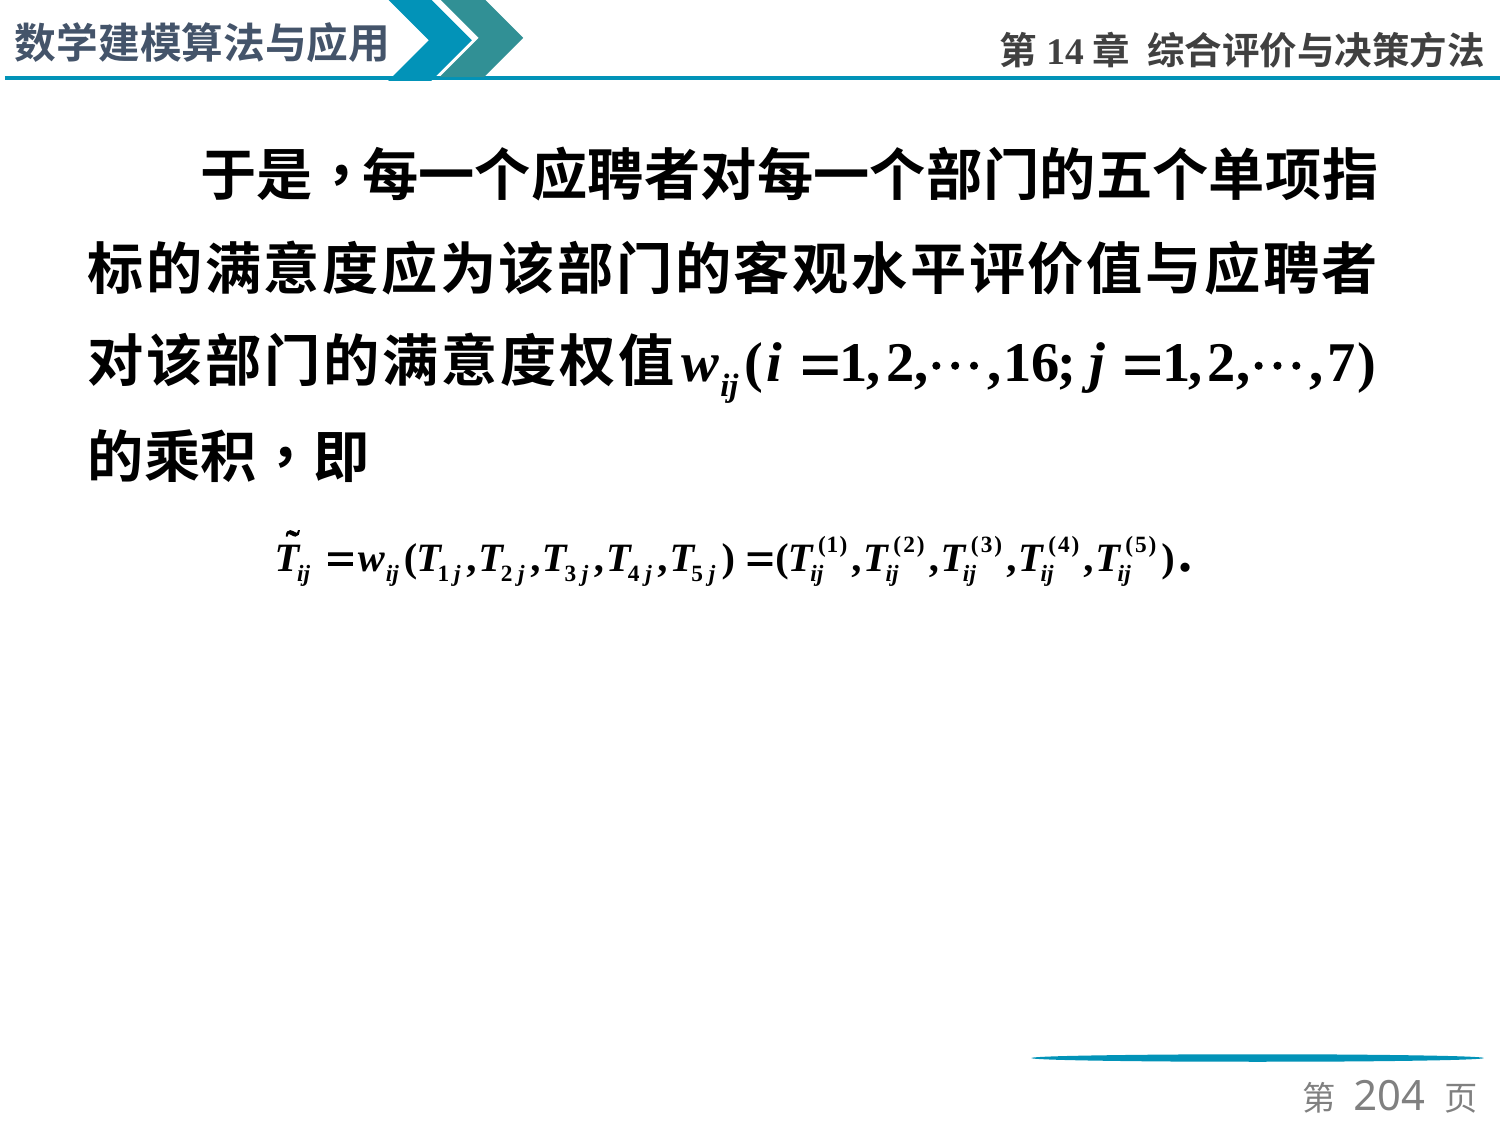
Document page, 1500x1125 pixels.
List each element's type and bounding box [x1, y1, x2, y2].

text_box [87, 131, 1378, 634]
